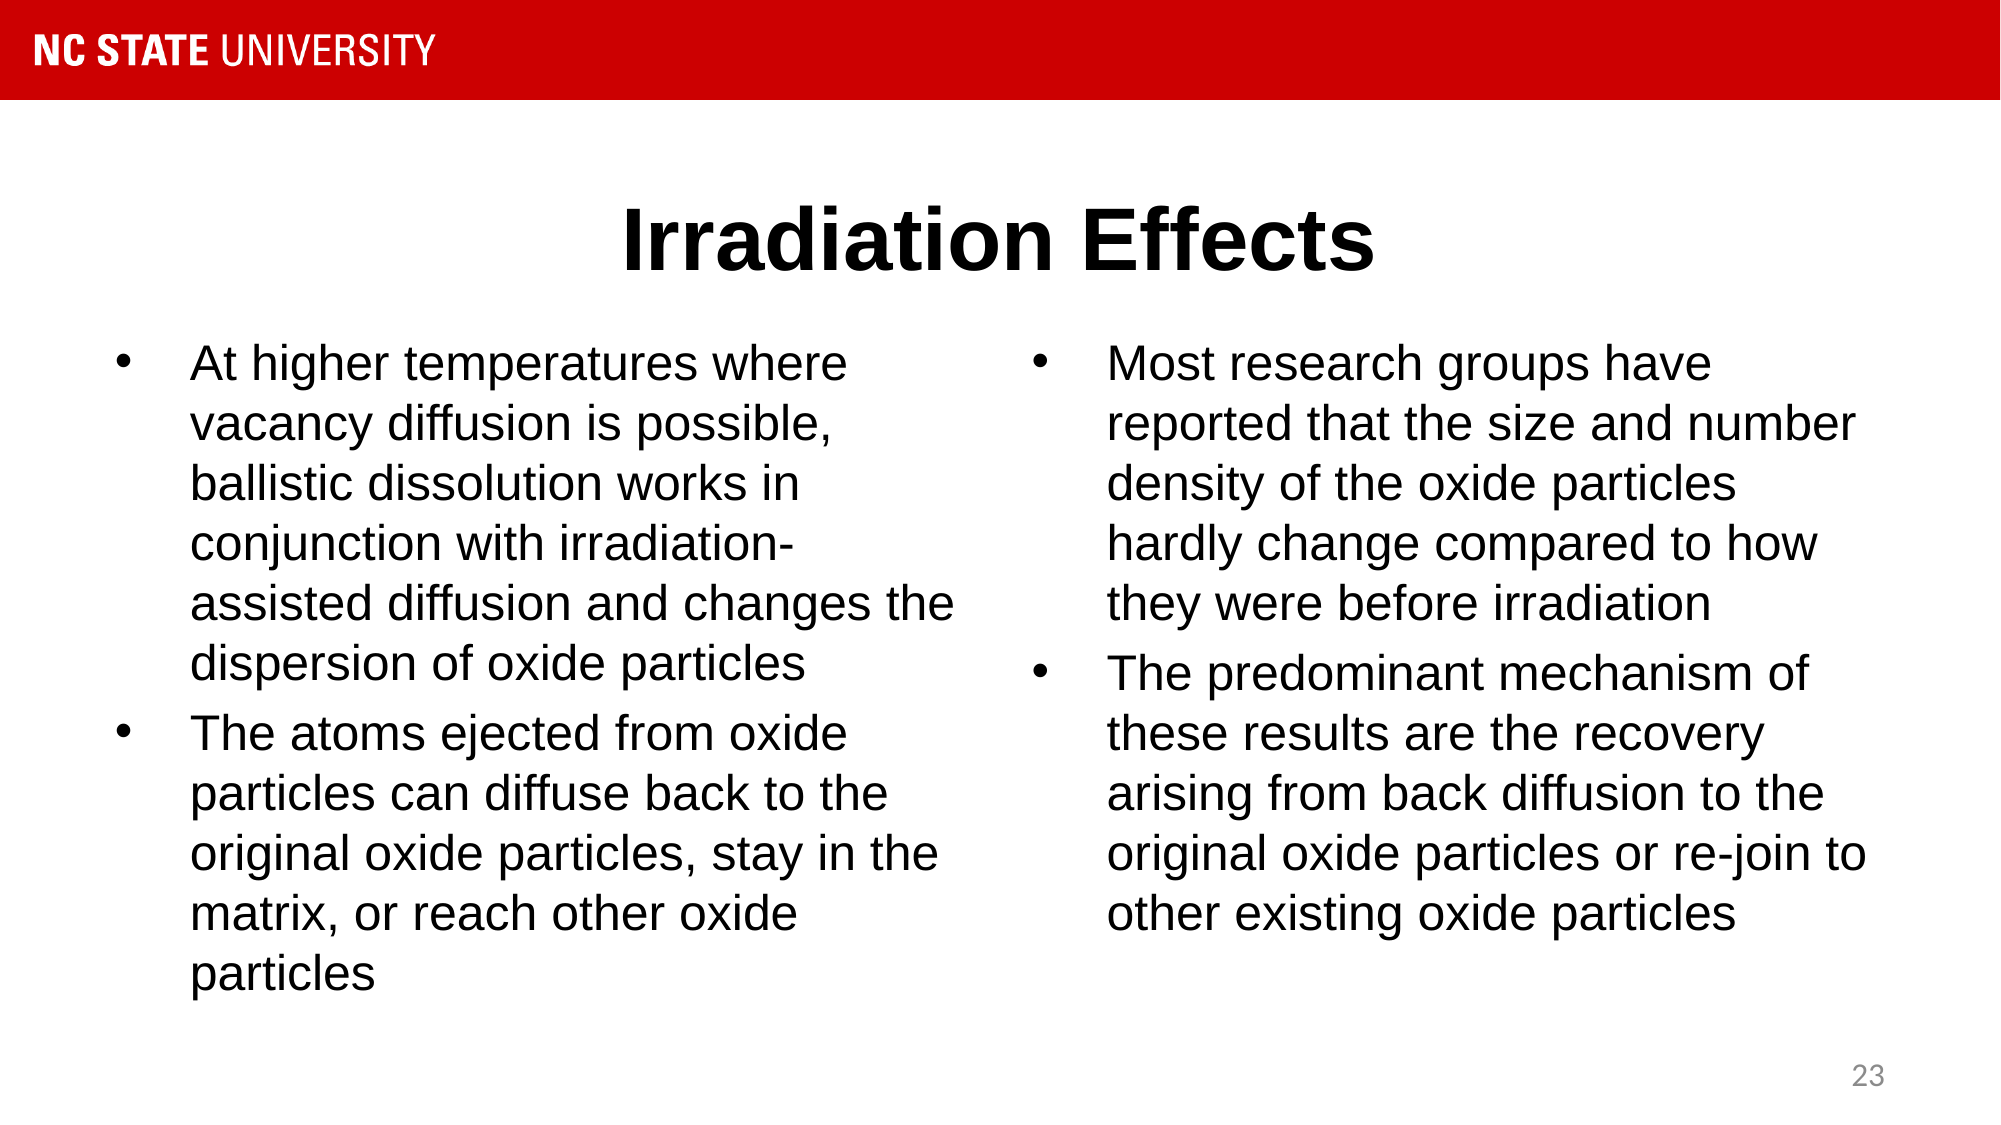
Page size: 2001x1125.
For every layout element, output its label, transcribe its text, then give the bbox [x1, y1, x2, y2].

title Irradiation Effects [99, 147, 1900, 323]
list Most research groups have reported that the size and number density of the oxide particles hardly change compared to how they were before irradiation The predominant mechanism of these results are the recovery arising from back diffusion to the original oxide particles or re-join to other existing oxide particles [1016, 322, 1900, 1005]
slide_number 23 [1433, 1042, 1900, 1103]
list At higher temperatures where vacancy diffusion is possible, ballistic dissolution works in conjunction with irradiation-assisted diffusion and changes the dispersion of oxide particles The atoms ejected from oxide particles can diffuse back to the original oxide particles, stay in the matrix, or reach other oxide particles [99, 322, 984, 1005]
picture [0, 0, 2001, 100]
